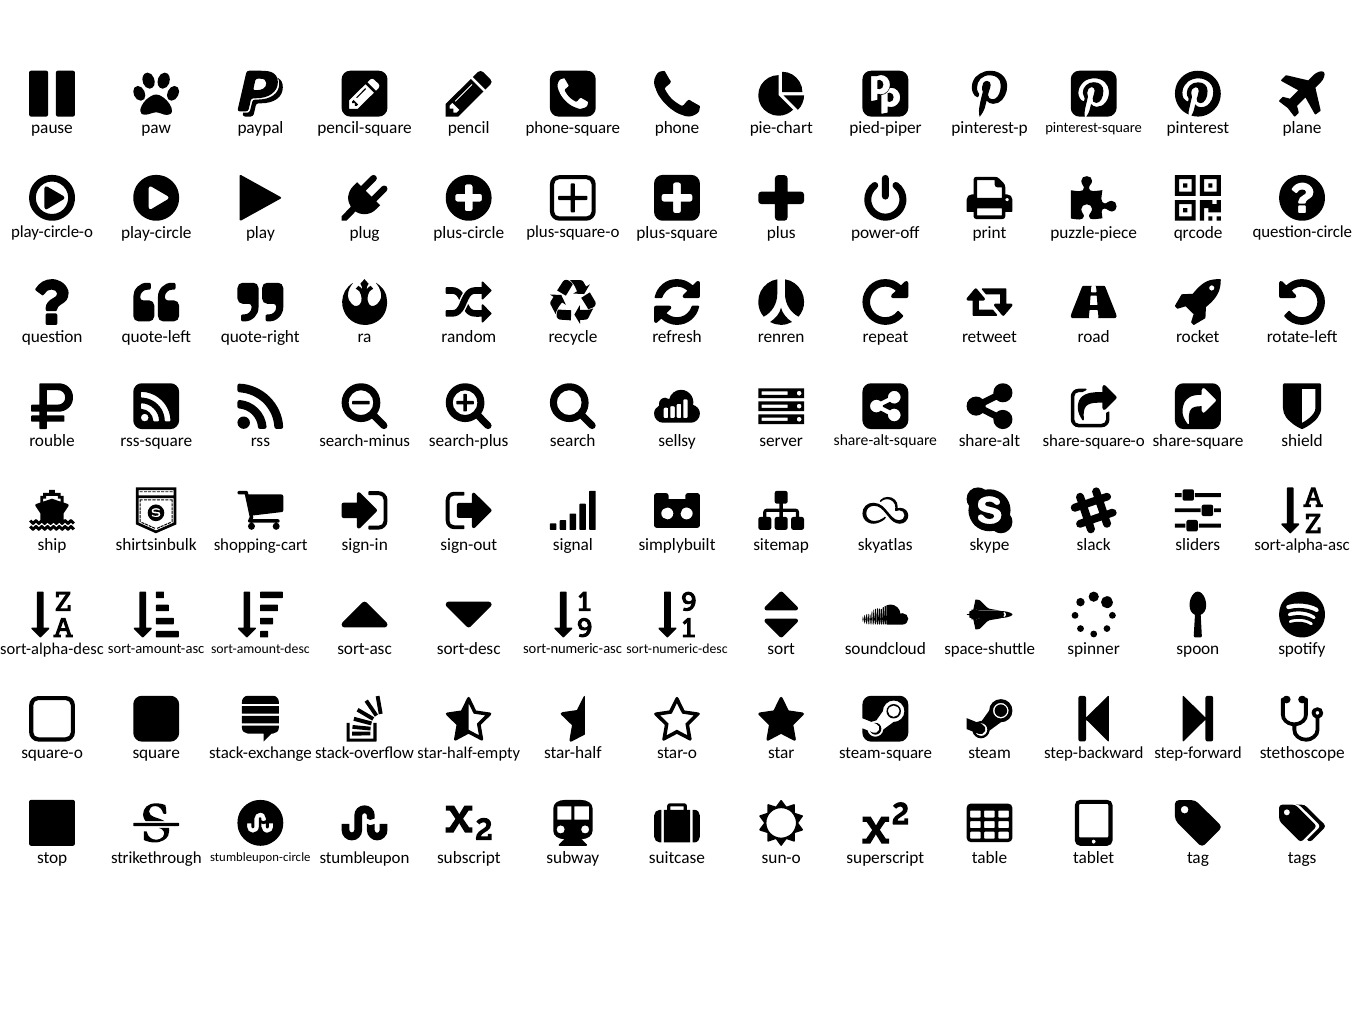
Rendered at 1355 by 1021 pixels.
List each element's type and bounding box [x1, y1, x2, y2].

text_box [579, 503, 586, 530]
text_box [782, 71, 803, 93]
text_box [55, 591, 71, 612]
text_box [1077, 385, 1117, 421]
text_box [29, 489, 75, 531]
text_box [352, 695, 383, 736]
text_box [966, 699, 1013, 739]
text_box [0, 799, 1355, 868]
text_box [758, 490, 805, 530]
text_box [445, 601, 492, 628]
text_box [654, 809, 662, 843]
text_box [142, 72, 155, 89]
text_box [341, 805, 375, 841]
text_box [155, 617, 174, 625]
text_box [456, 492, 492, 529]
text_box [475, 817, 492, 841]
text_box [1101, 596, 1113, 609]
text_box [241, 715, 279, 724]
text_box [981, 288, 1013, 316]
text_box [0, 487, 1355, 555]
text_box [862, 496, 909, 524]
text_box [368, 491, 388, 530]
text_box [654, 389, 700, 423]
text_box [262, 282, 284, 322]
text_box [654, 279, 700, 299]
text_box [472, 70, 492, 90]
text_box [35, 279, 69, 312]
text_box [758, 401, 805, 412]
text_box [0, 591, 1355, 659]
text_box [445, 491, 465, 530]
text_box [445, 281, 492, 323]
text_box [559, 520, 567, 530]
text_box [758, 388, 805, 399]
text_box [0, 70, 1355, 139]
text_box [663, 803, 691, 843]
text_box [133, 282, 155, 322]
text_box [578, 591, 591, 612]
text_box [157, 72, 170, 89]
text_box [341, 492, 377, 529]
text_box [133, 85, 180, 115]
text_box [654, 493, 700, 528]
text_box [260, 591, 283, 599]
text_box [783, 95, 805, 110]
text_box [1103, 625, 1111, 632]
text_box [1077, 625, 1084, 632]
text_box [681, 591, 696, 612]
text_box [1279, 804, 1325, 842]
text_box [341, 601, 388, 628]
text_box [1076, 597, 1085, 607]
text_box [0, 279, 1355, 347]
text_box [0, 383, 1355, 451]
text_box [862, 604, 909, 625]
text_box [758, 414, 805, 425]
text_box [0, 174, 1355, 243]
text_box [692, 809, 700, 843]
text_box [1174, 175, 1196, 196]
text_box [966, 288, 998, 316]
text_box [549, 523, 557, 530]
text_box [445, 805, 473, 833]
text_box [1071, 611, 1079, 619]
text_box [241, 706, 279, 714]
text_box [155, 604, 169, 612]
text_box [366, 823, 388, 841]
text_box [758, 279, 778, 317]
text_box [241, 695, 279, 704]
text_box [133, 803, 180, 843]
text_box [892, 802, 909, 825]
text_box [966, 803, 1013, 843]
text_box [1070, 285, 1117, 319]
text_box [589, 490, 596, 530]
text_box [764, 591, 799, 611]
text_box [862, 816, 890, 844]
text_box [1088, 591, 1099, 602]
text_box [237, 282, 259, 322]
text_box [1174, 504, 1221, 517]
text_box [155, 591, 164, 599]
text_box [1303, 487, 1323, 508]
text_box [157, 282, 180, 322]
text_box [1199, 175, 1221, 196]
text_box [0, 695, 1355, 763]
text_box [260, 604, 278, 612]
text_box [966, 599, 1013, 630]
text_box [785, 279, 805, 317]
text_box [1109, 611, 1116, 619]
text_box [1174, 489, 1221, 501]
text_box [260, 617, 274, 625]
text_box [881, 174, 889, 200]
text_box [569, 513, 577, 530]
text_box [237, 490, 284, 530]
